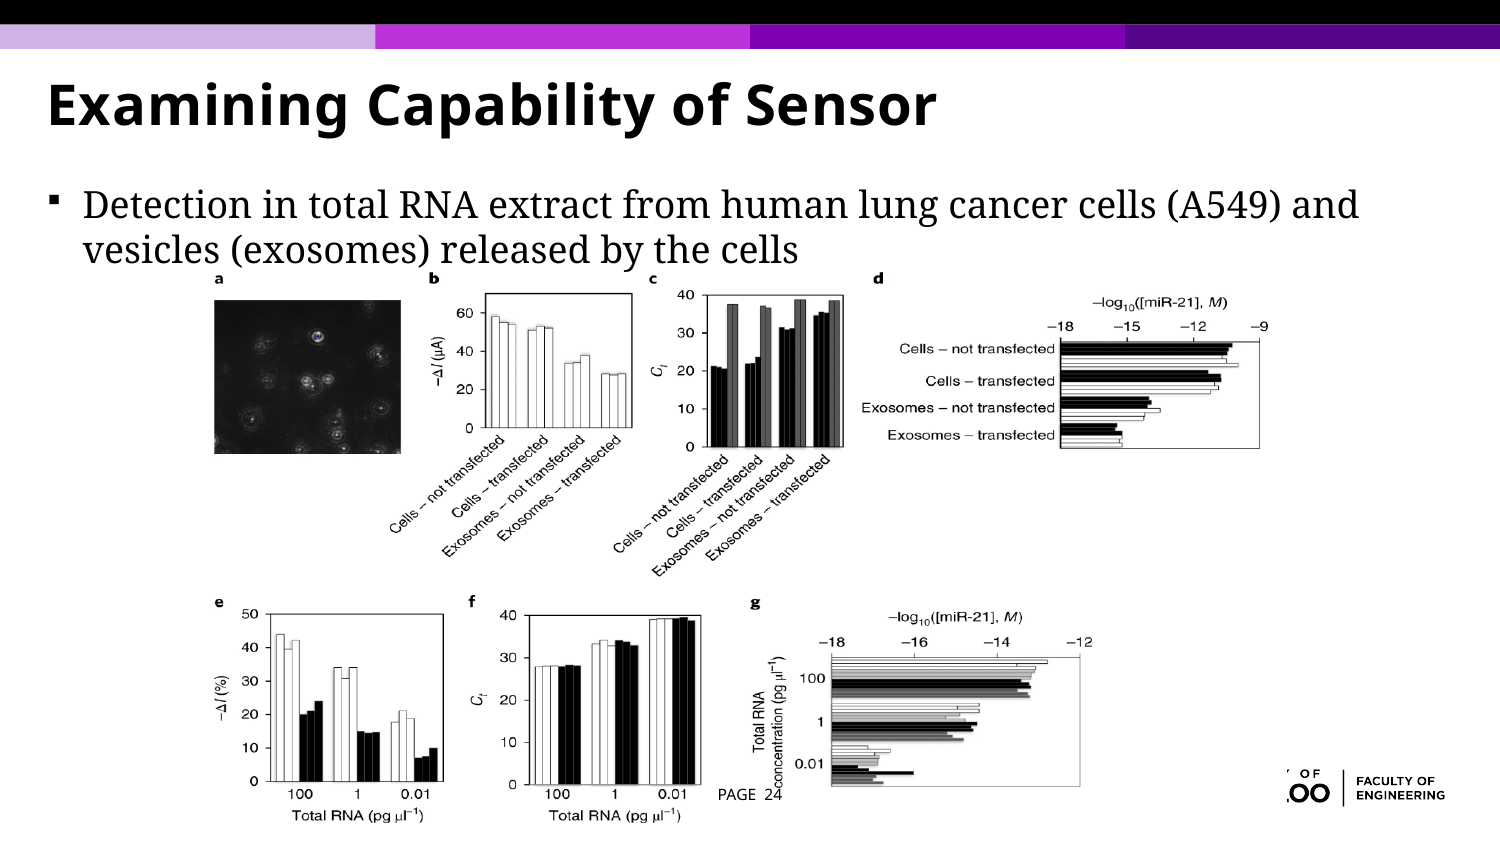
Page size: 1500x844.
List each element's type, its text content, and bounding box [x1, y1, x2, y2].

list Detection in total RNA extract from human lung cancer cells (A549) and vesicles (exosomes) released by the cells [31, 173, 1456, 740]
title Examining Capability of Sensor [31, 53, 1456, 164]
picture [199, 267, 1487, 844]
